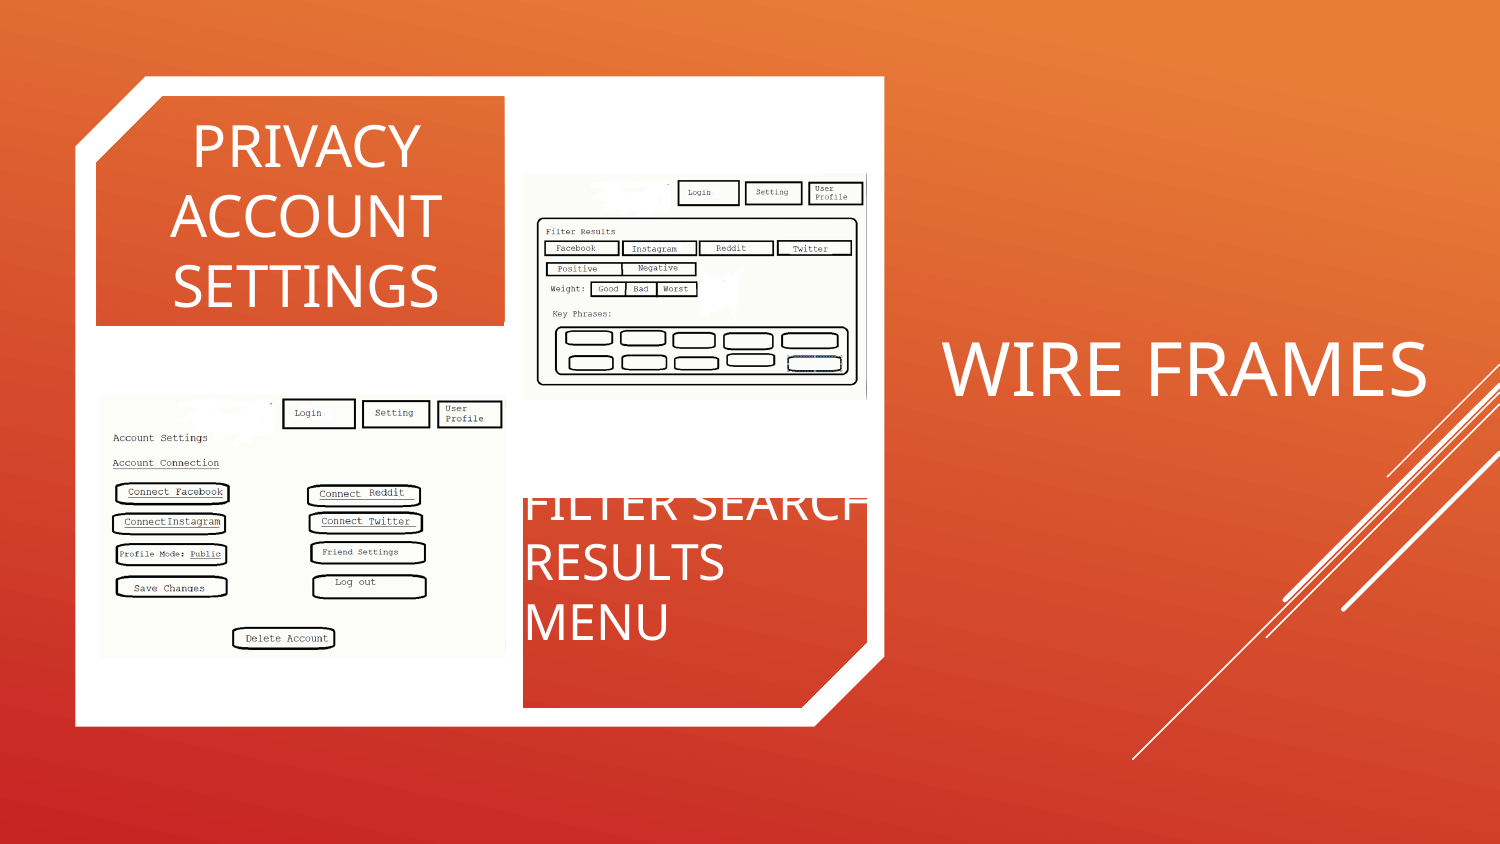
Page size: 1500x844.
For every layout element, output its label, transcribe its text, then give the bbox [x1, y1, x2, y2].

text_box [1132, 364, 1500, 760]
text_box Filter search results menu [508, 448, 894, 658]
text_box [0, 0, 1500, 844]
text_box [521, 658, 853, 710]
title Wire frames [926, 278, 1489, 419]
text_box [141, 95, 506, 327]
picture [99, 394, 506, 658]
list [523, 173, 867, 401]
text_box [95, 125, 132, 327]
text_box Privacy account settings [132, 116, 481, 327]
text_box [74, 75, 886, 729]
